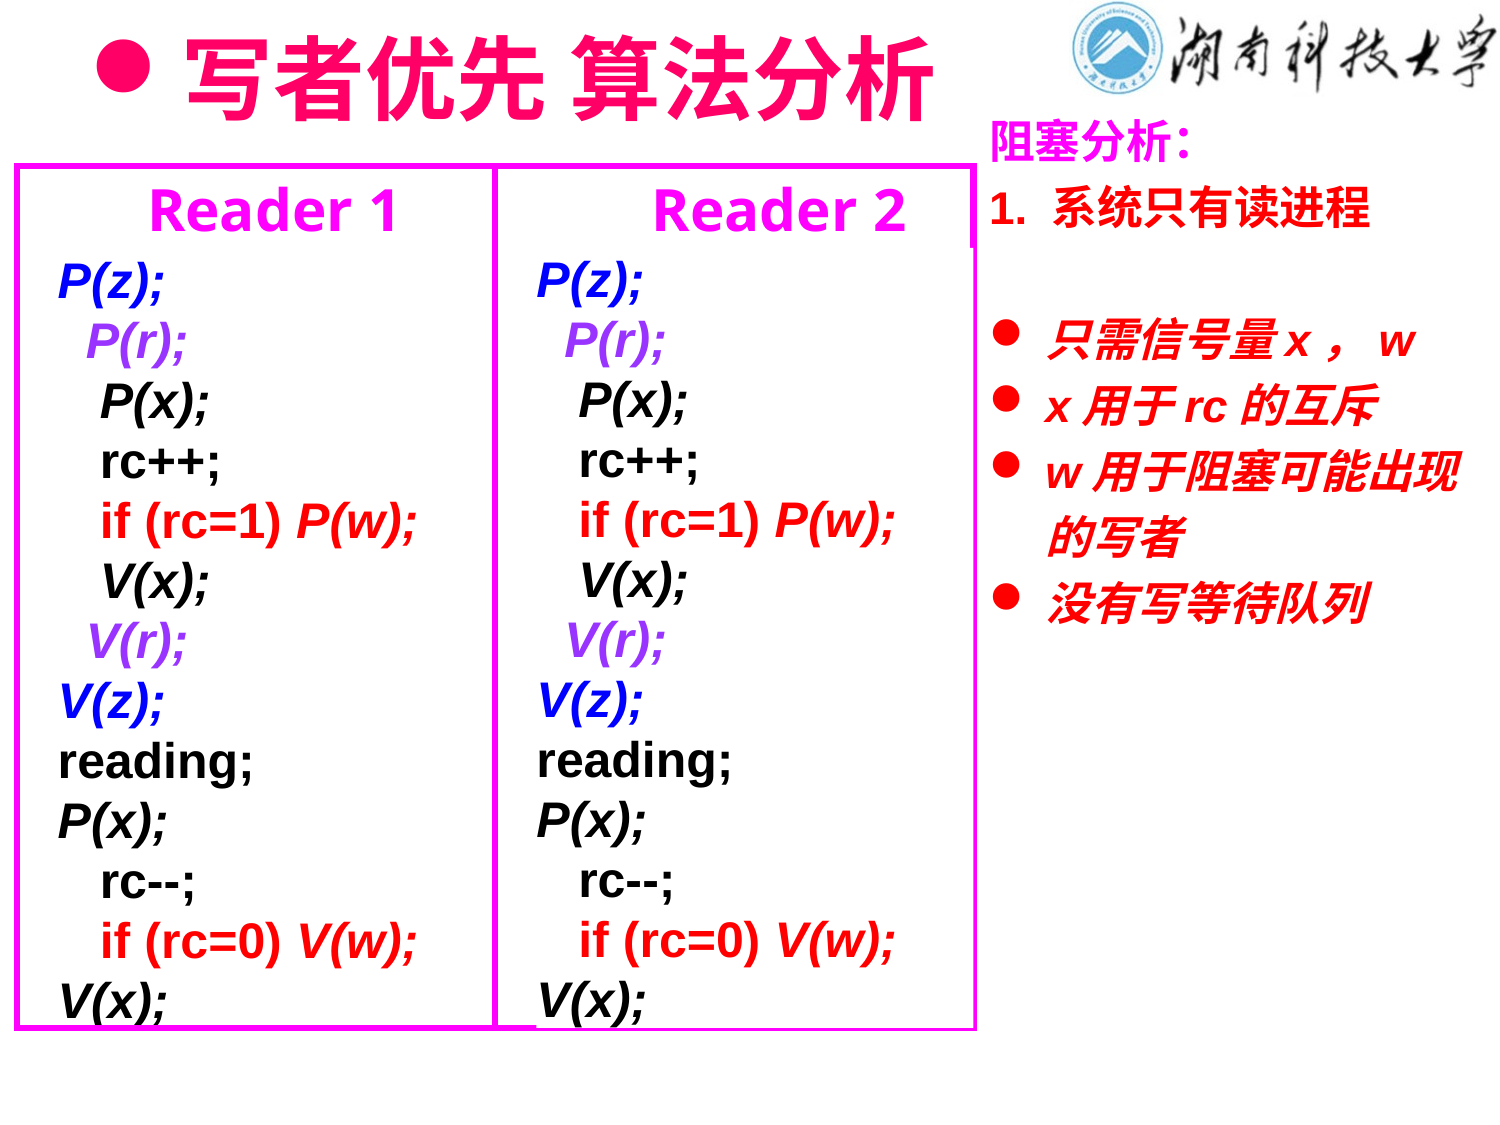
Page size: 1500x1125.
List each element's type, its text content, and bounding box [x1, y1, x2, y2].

text_box P(z); P(r); P(x); rc++; if (rc=1) P(w); V(x); V(r); V(z); reading; P(x); rc--; if (rc=0) V(w); V(x); [536, 247, 974, 1028]
text_box Reader 2 [637, 165, 922, 247]
picture [1426, 0, 1500, 97]
text_box 阻塞分析： 1. 系统只有读进程 只需信号量x，w x用于rc的互斥 w用于阻塞可能出现的写者 没有写等待队列 [974, 94, 1489, 638]
title 写者优先 算法分析 [74, 0, 1426, 155]
text_box [16, 165, 495, 1028]
text_box [922, 165, 974, 247]
text_box [495, 165, 637, 1028]
